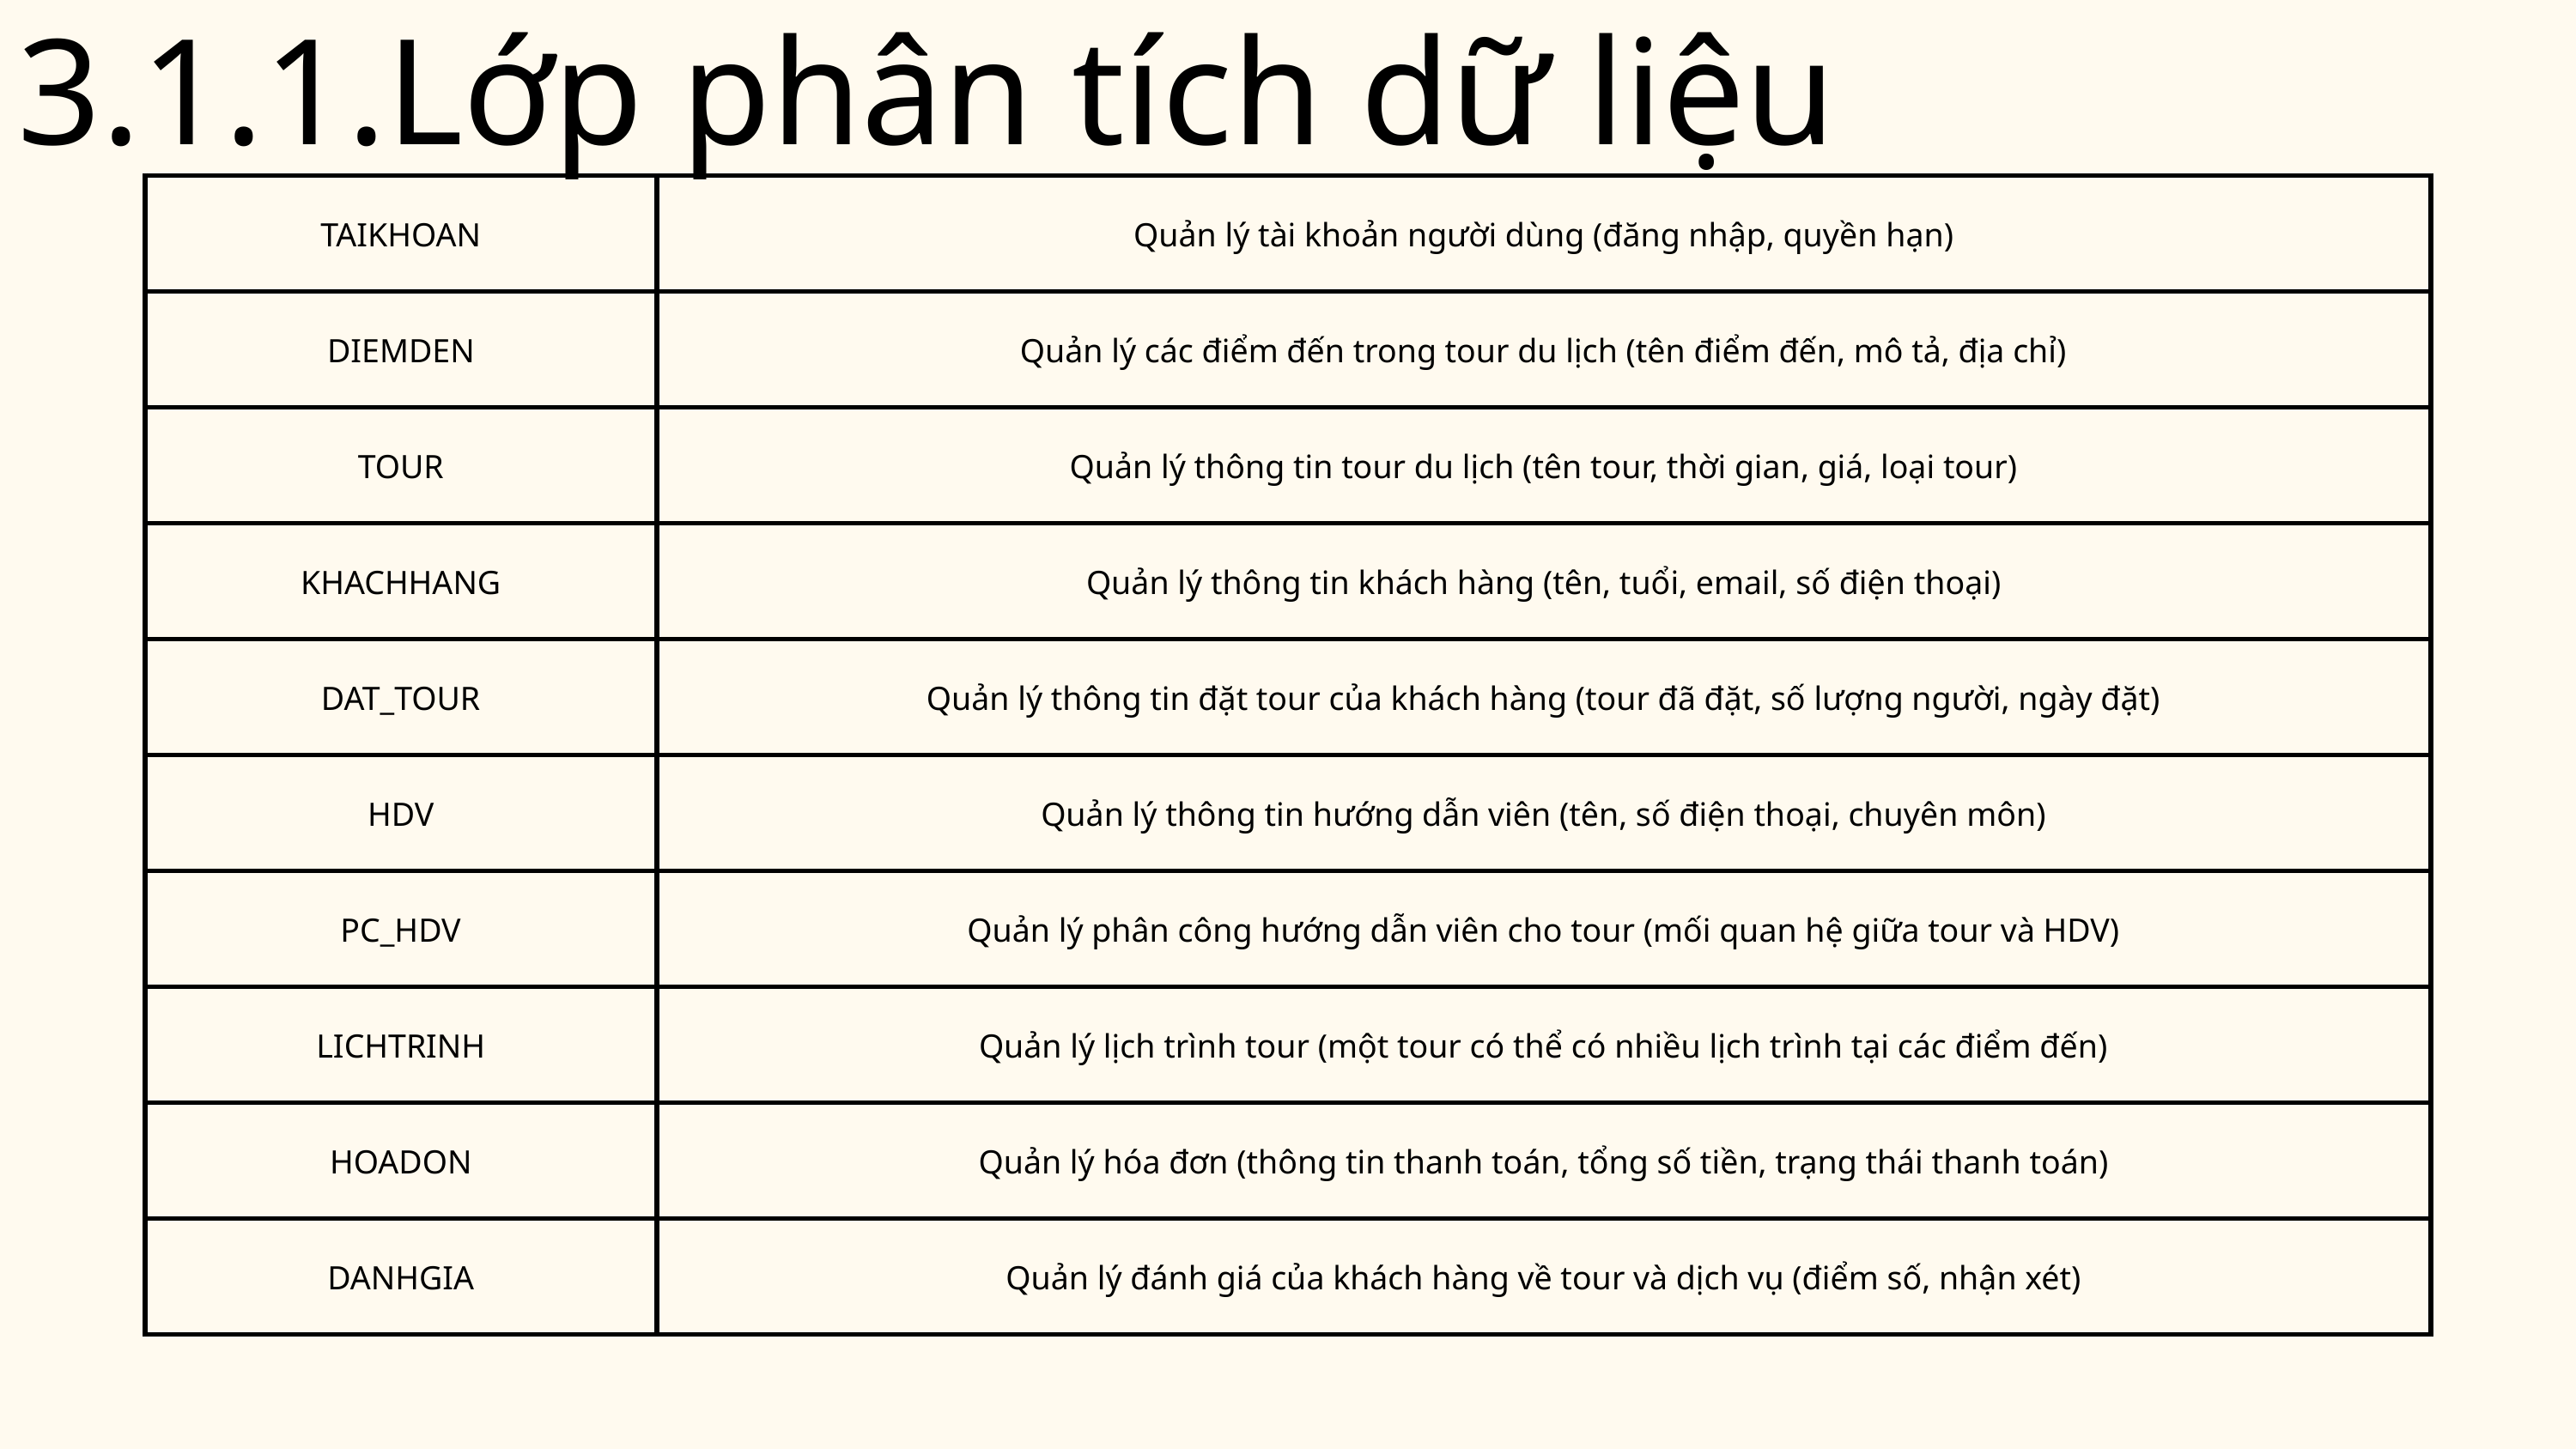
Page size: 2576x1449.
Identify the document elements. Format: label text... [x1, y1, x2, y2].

table_cell DAT_TOUR [148, 641, 654, 753]
table_cell TOUR [148, 409, 654, 521]
table_cell HOADON [148, 1105, 654, 1216]
table_cell KHACHHANG [148, 525, 654, 637]
table_cell Quản lý thông tin hướng dẫn viên (tên, số điện thoại, chuyên môn) [659, 757, 2428, 869]
table_cell PC_HDV [148, 873, 654, 985]
table_header Quản lý tài khoản người dùng (đăng nhập, quyền hạn) [659, 178, 2428, 289]
table_cell Quản lý thông tin đặt tour của khách hàng (tour đã đặt, số lượng người, ngày đặt) [659, 641, 2428, 753]
table_cell HDV [148, 757, 654, 869]
table_cell DIEMDEN [148, 294, 654, 405]
table_cell Quản lý thông tin khách hàng (tên, tuổi, email, số điện thoại) [659, 525, 2428, 637]
table_header TAIKHOAN [148, 178, 654, 289]
table_cell Quản lý hóa đơn (thông tin thanh toán, tổng số tiền, trạng thái thanh toán) [659, 1105, 2428, 1216]
table_cell LICHTRINH [148, 989, 654, 1100]
text_box 3.1.1.Lớp phân tích dữ liệu [0, 0, 1855, 174]
table_cell Quản lý đánh giá của khách hàng về tour và dịch vụ (điểm số, nhận xét) [659, 1221, 2428, 1332]
table_cell Quản lý phân công hướng dẫn viên cho tour (mối quan hệ giữa tour và HDV) [659, 873, 2428, 985]
table_cell DANHGIA [148, 1221, 654, 1332]
table_cell Quản lý thông tin tour du lịch (tên tour, thời gian, giá, loại tour) [659, 409, 2428, 521]
table_cell Quản lý lịch trình tour (một tour có thể có nhiều lịch trình tại các điểm đến) [659, 989, 2428, 1100]
table_cell Quản lý các điểm đến trong tour du lịch (tên điểm đến, mô tả, địa chỉ) [659, 294, 2428, 405]
